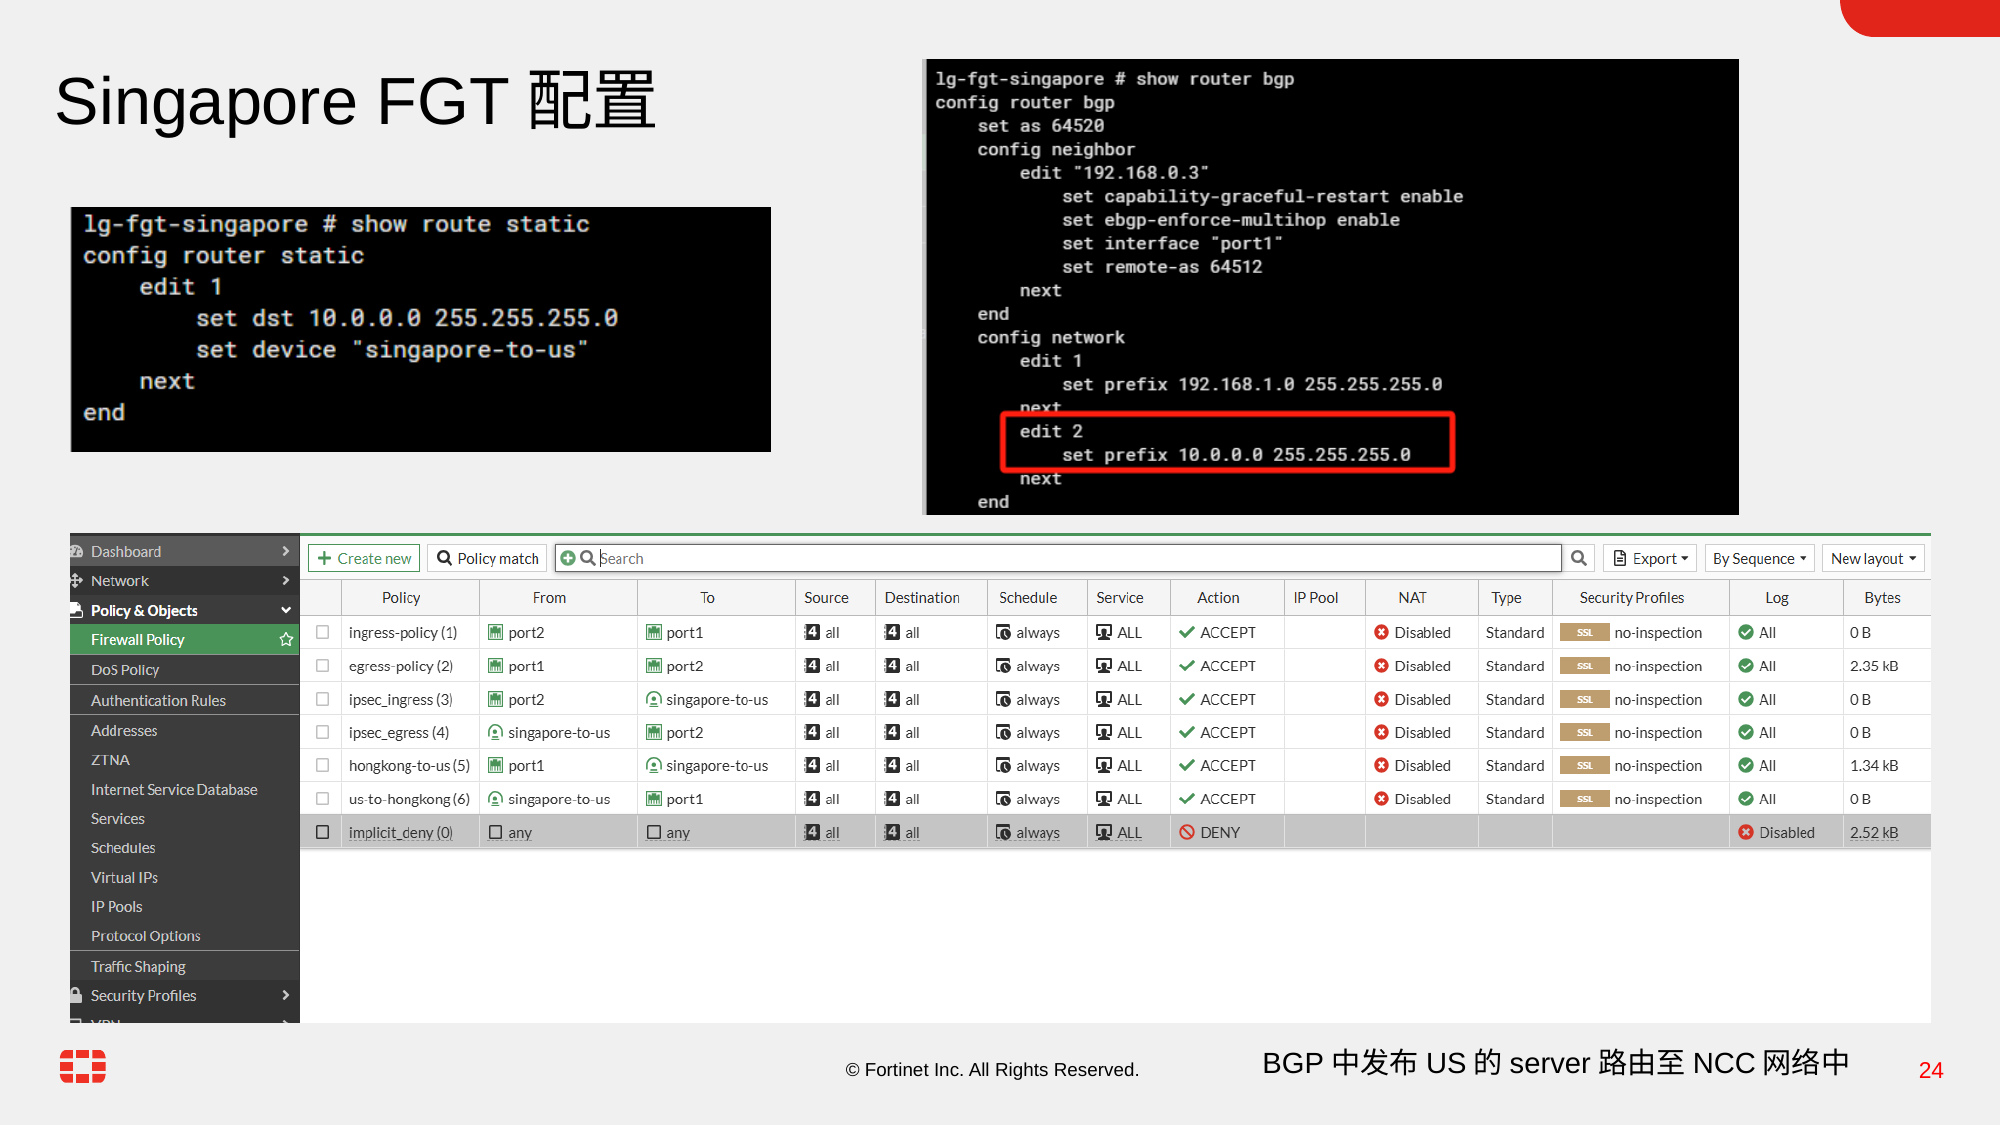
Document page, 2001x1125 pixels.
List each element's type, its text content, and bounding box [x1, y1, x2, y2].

text_box Singapore FGT配置 [39, 59, 675, 147]
text_box BGP中发布US的server路由至NCC网络中 [1247, 1041, 1866, 1088]
picture [70, 207, 771, 452]
picture [922, 59, 1739, 515]
picture [70, 533, 1931, 1023]
